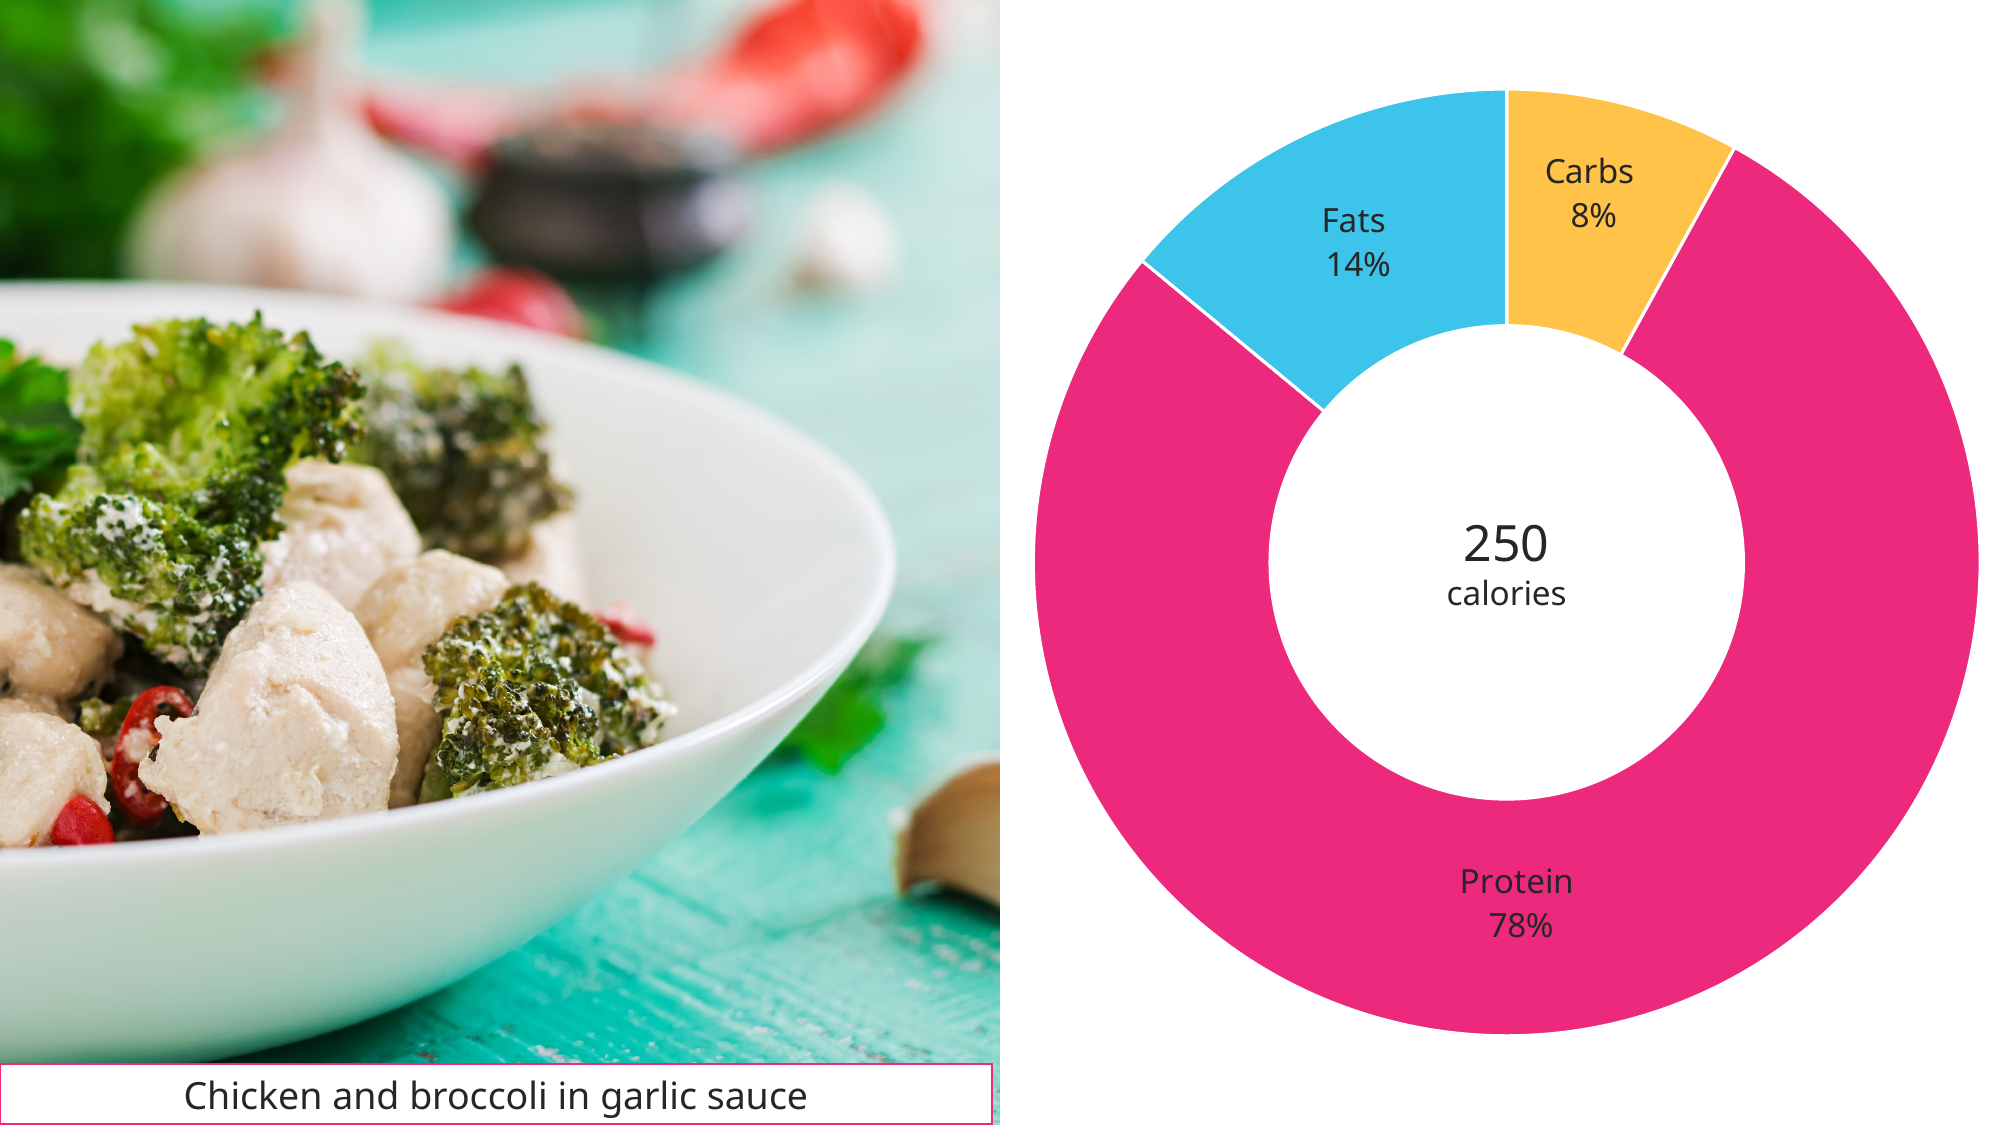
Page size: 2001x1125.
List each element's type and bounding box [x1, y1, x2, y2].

picture [0, 0, 1000, 1125]
chart [1013, 0, 2000, 1125]
